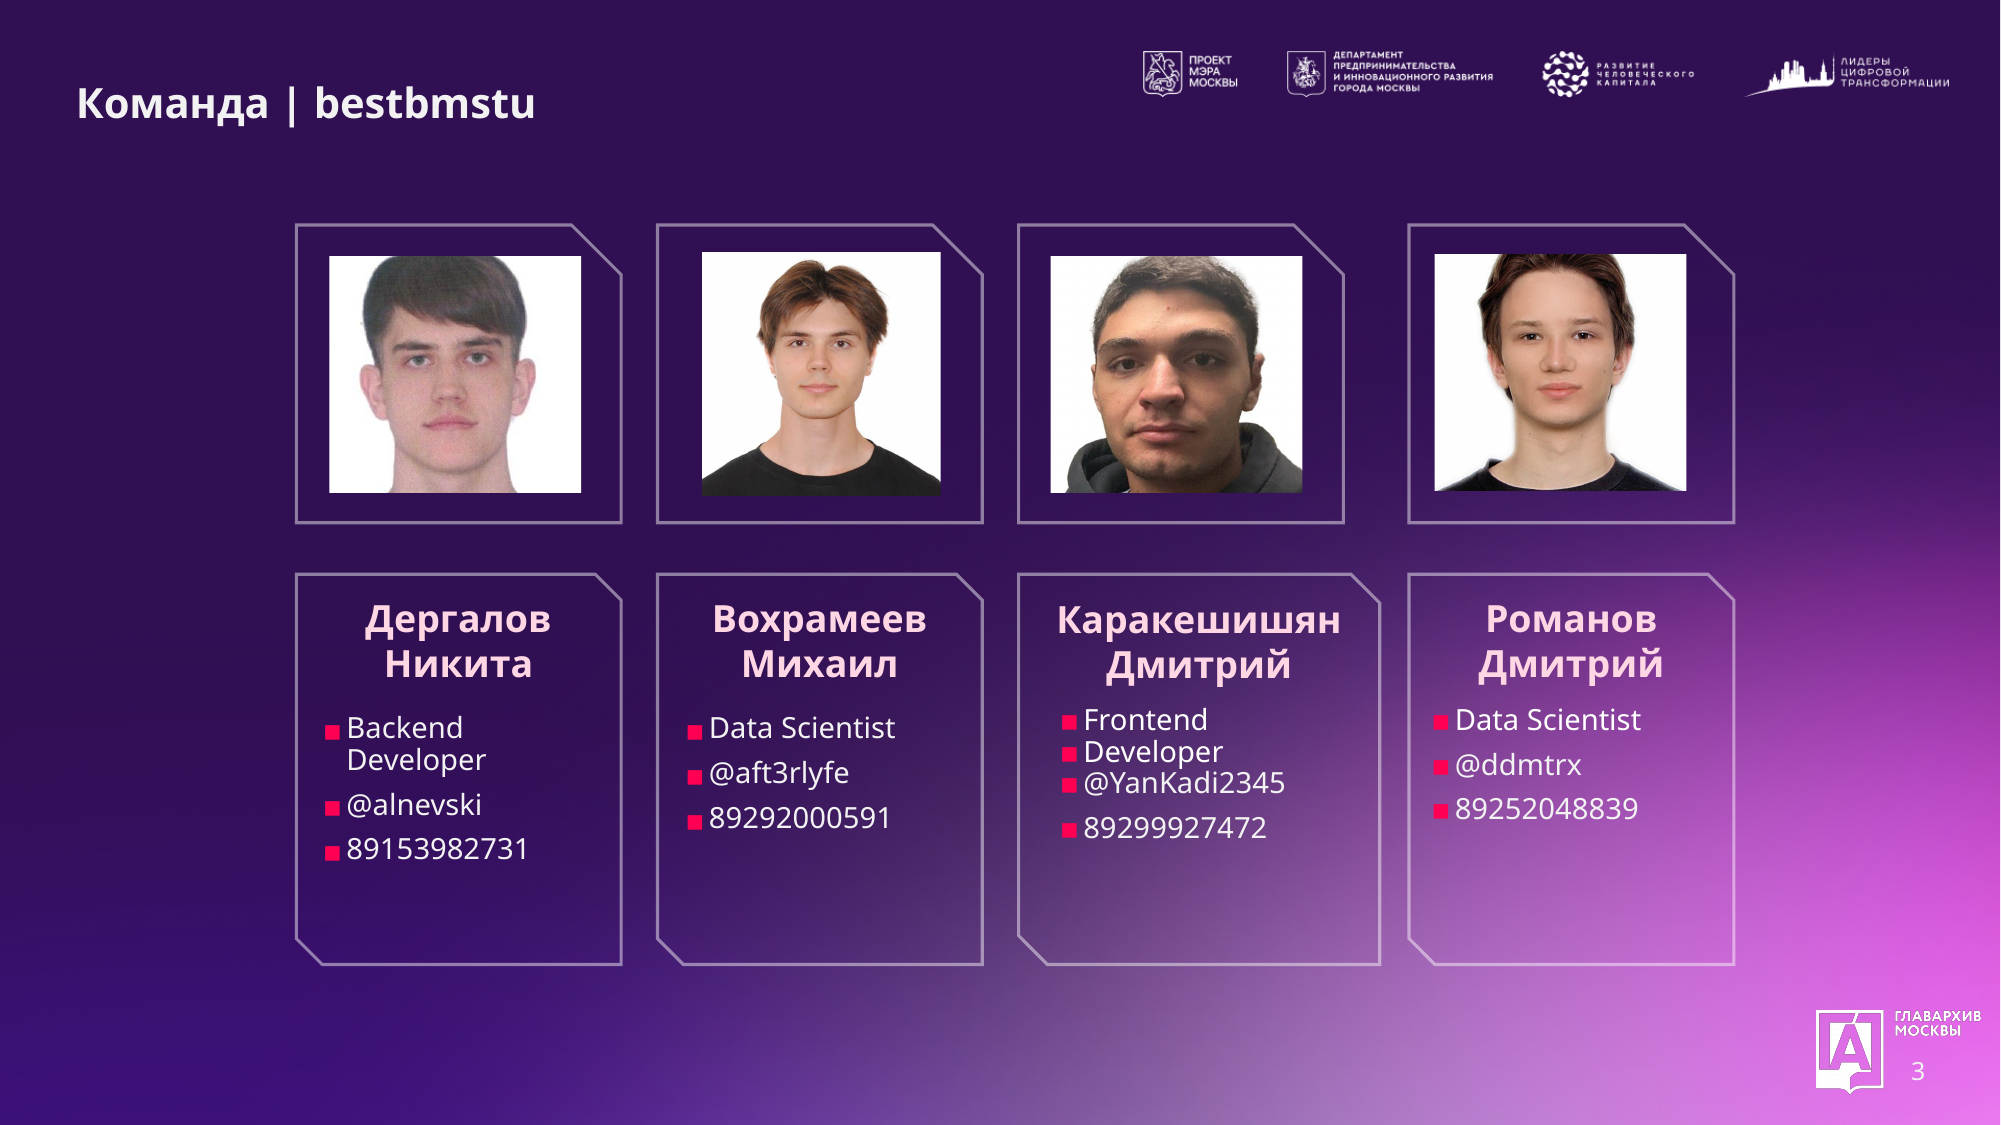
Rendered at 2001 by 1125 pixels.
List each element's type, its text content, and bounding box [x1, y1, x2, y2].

text_box Дергалов Никита [296, 574, 622, 965]
list Data Scientist @ddmtrx 89252048839 [1416, 697, 1719, 957]
picture [0, 0, 2001, 1125]
text_box [296, 224, 622, 523]
list Backend Developer @alnevski 89153982731 [307, 705, 610, 908]
list Data Scientist @aft3rlyfe 89292000591 [670, 705, 973, 965]
text_box [657, 224, 983, 523]
list Frontend Developer @YanKadi2345 89299927472 [1044, 697, 1347, 957]
text_box [1409, 224, 1734, 523]
title Команда | bestbmstu [60, 73, 1679, 136]
text_box Романов Дмитрий [1409, 574, 1734, 965]
text_box [1018, 224, 1344, 523]
text_box Каракешишян Дмитрий [1018, 574, 1380, 965]
text_box Вохрамеев Михаил [657, 574, 983, 965]
